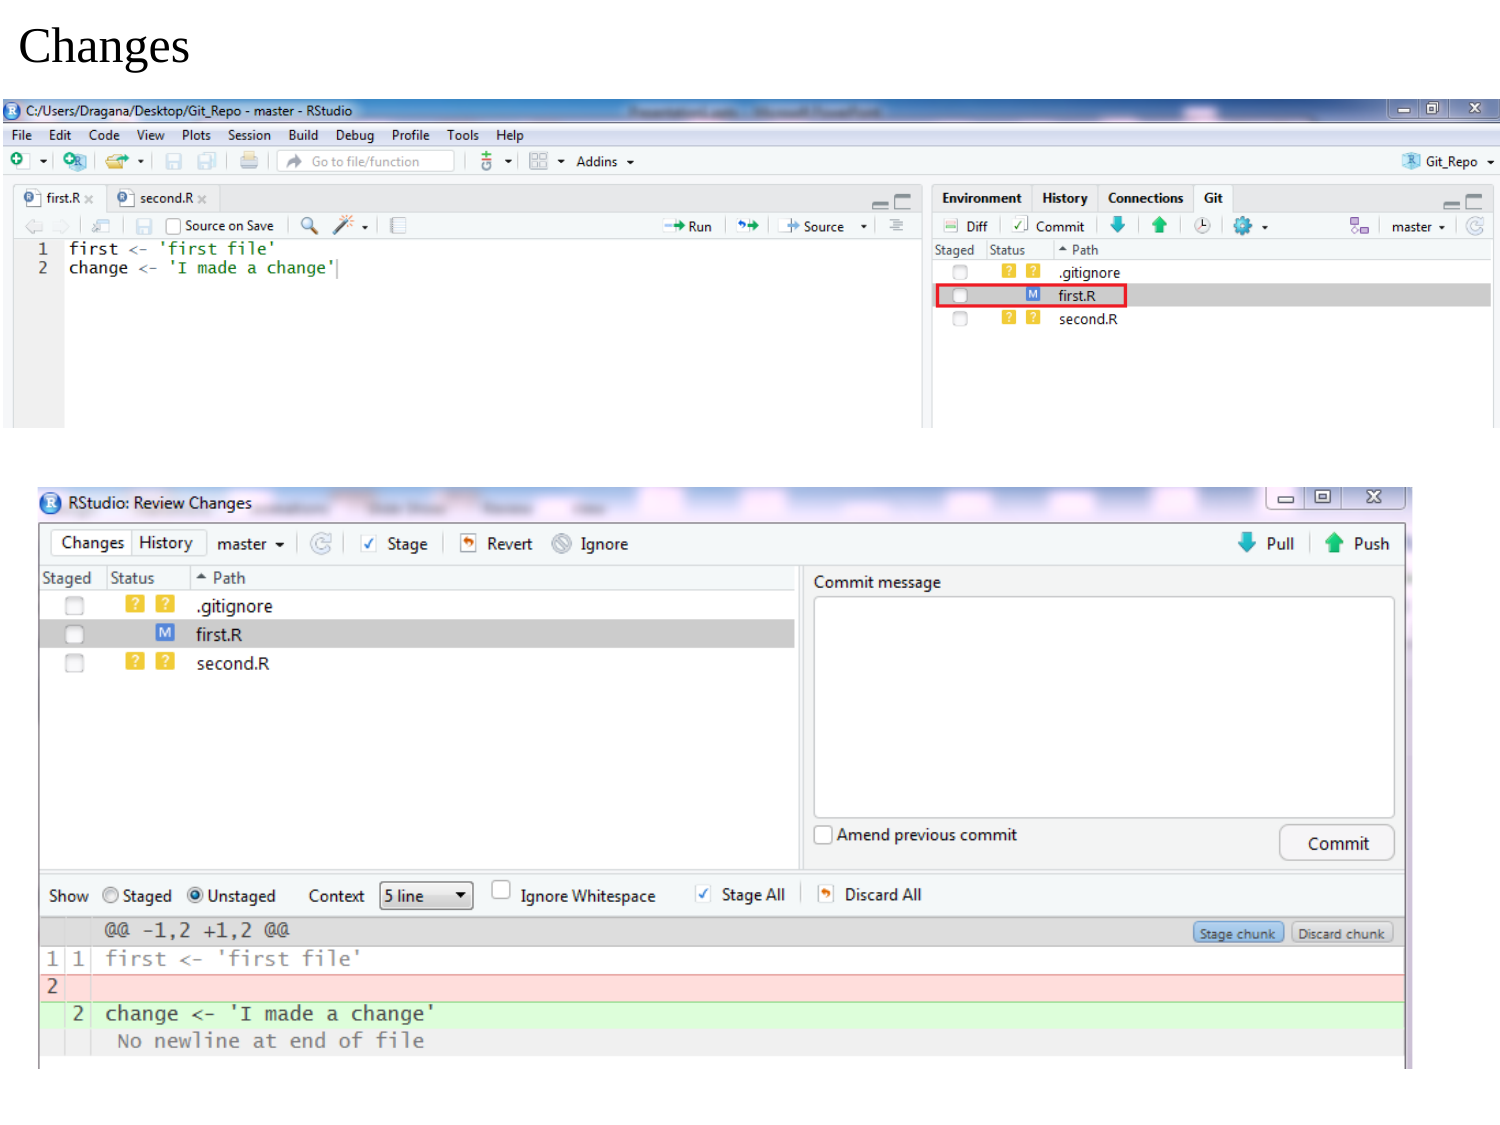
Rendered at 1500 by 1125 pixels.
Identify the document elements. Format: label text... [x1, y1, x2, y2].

text_box Changes [3, 4, 1254, 99]
picture [37, 487, 1413, 1069]
picture [3, 99, 1500, 428]
